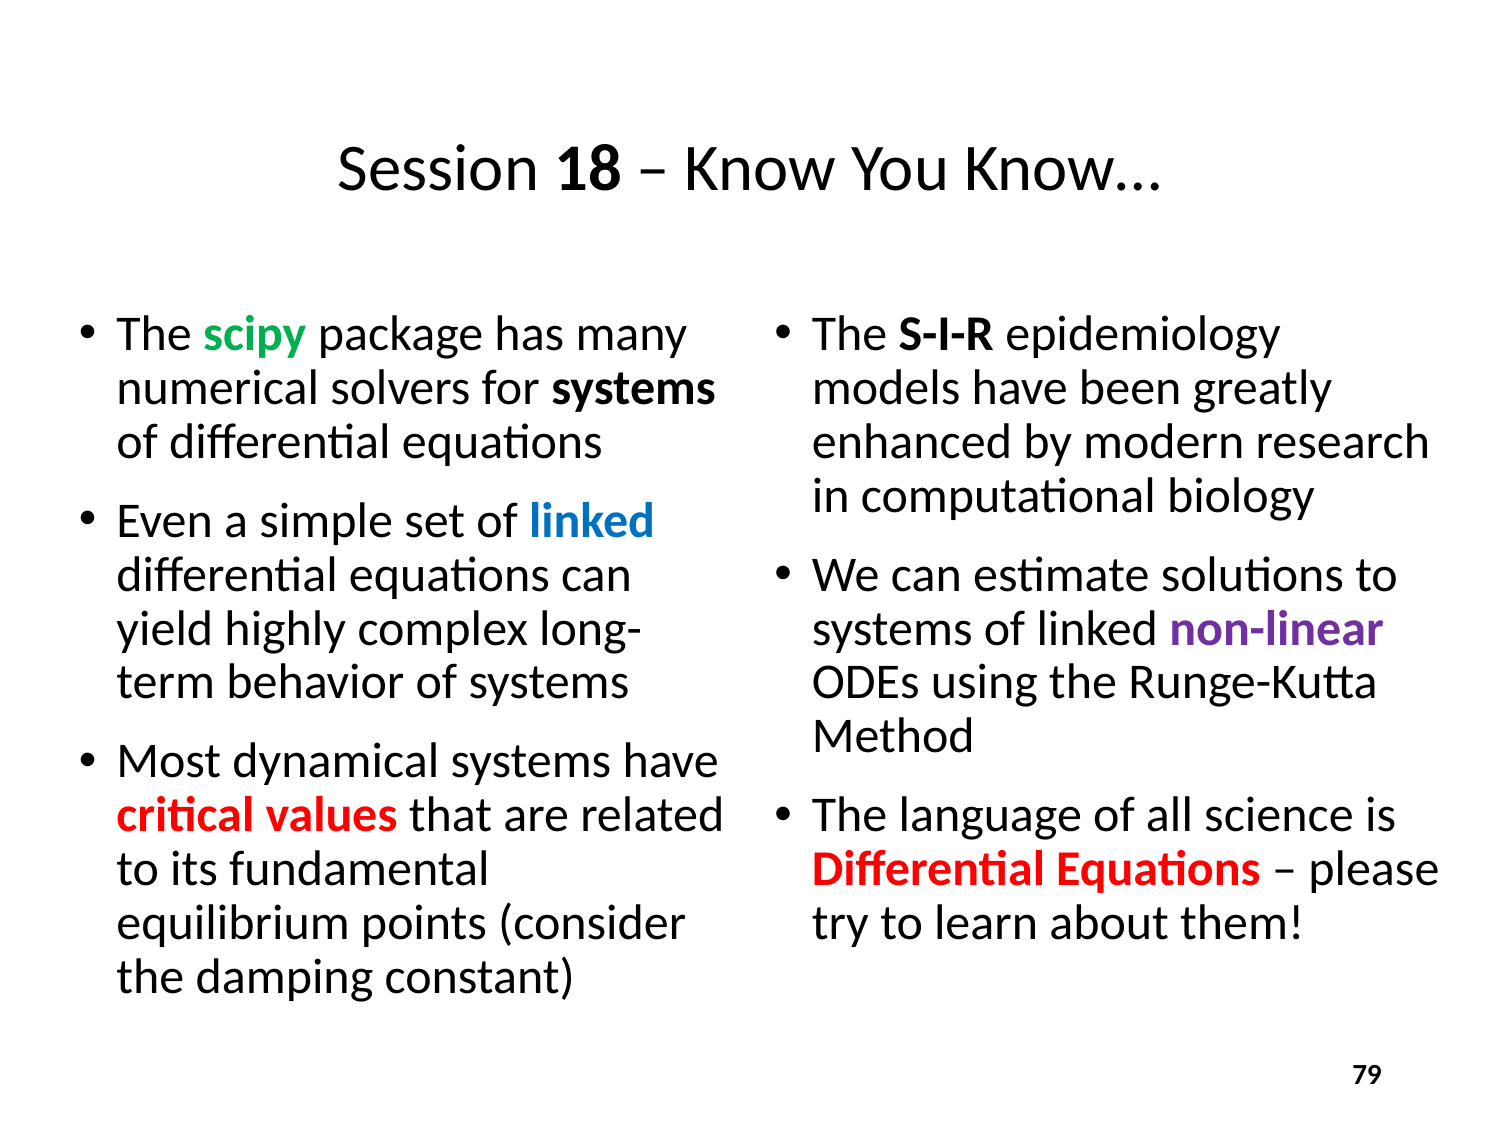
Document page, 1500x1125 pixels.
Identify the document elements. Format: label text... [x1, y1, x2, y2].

slide_number 79 [1059, 1042, 1397, 1103]
title Session 18 – Know You Know… [103, 59, 1397, 278]
list The S-I-R epidemiology models have been greatly enhanced by modern research in computational biology We can estimate solutions to systems of linked non-linear ODEs using the Runge-Kutta Method The language of all science is Differential Equations – please try to learn about them! [759, 299, 1456, 1014]
list The scipy package has many numerical solvers for systems of differential equations Even a simple set of linked differential equations can yield highly complex long-term behavior of systems Most dynamical systems have critical values that are related to its fundamental equilibrium points (consider the damping constant) [63, 299, 741, 1014]
